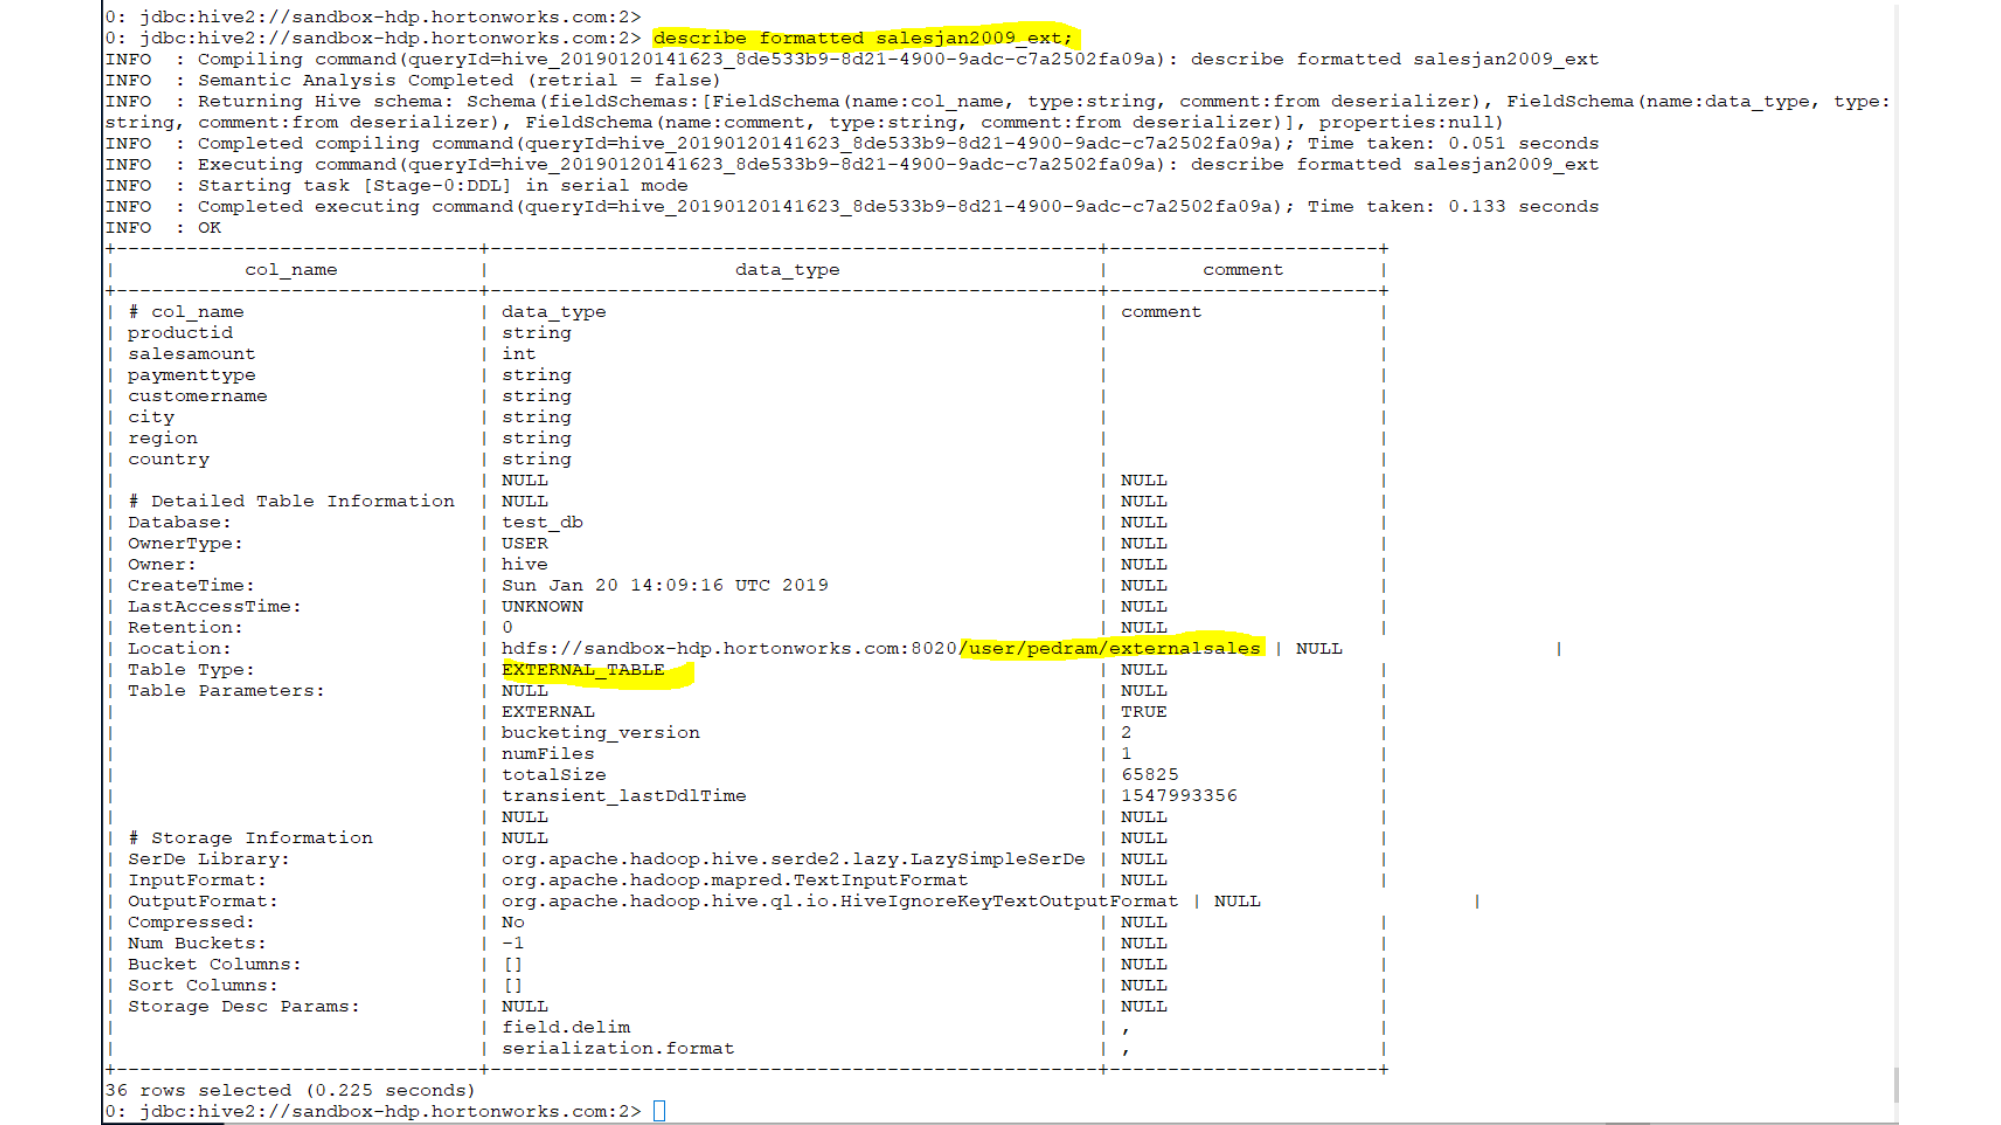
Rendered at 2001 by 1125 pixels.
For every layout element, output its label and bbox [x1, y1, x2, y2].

picture [100, 0, 1899, 1125]
